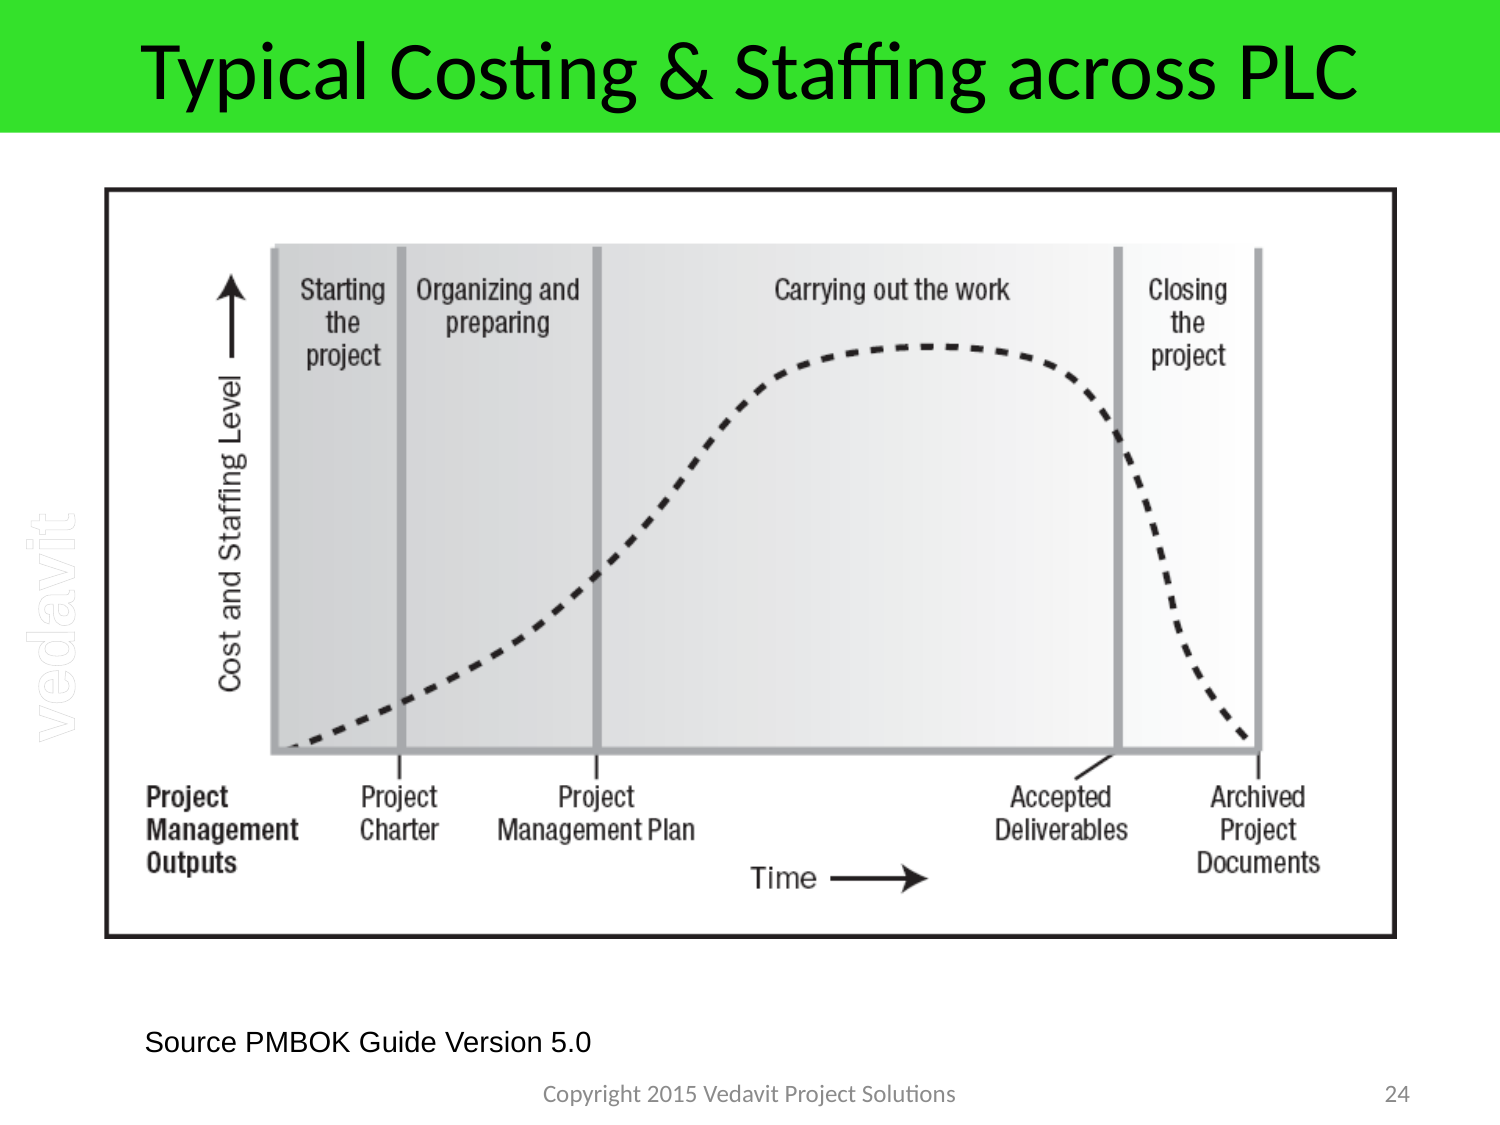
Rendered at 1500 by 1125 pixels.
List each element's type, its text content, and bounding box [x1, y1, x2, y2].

picture [103, 186, 1397, 939]
footer Copyright 2015 Vedavit Project Solutions [512, 1062, 988, 1123]
slide_number 24 [1074, 1062, 1425, 1123]
title Typical Costing & Staffing across PLC [0, 0, 1500, 133]
text_box Source PMBOK Guide Version 5.0 [129, 1015, 609, 1066]
